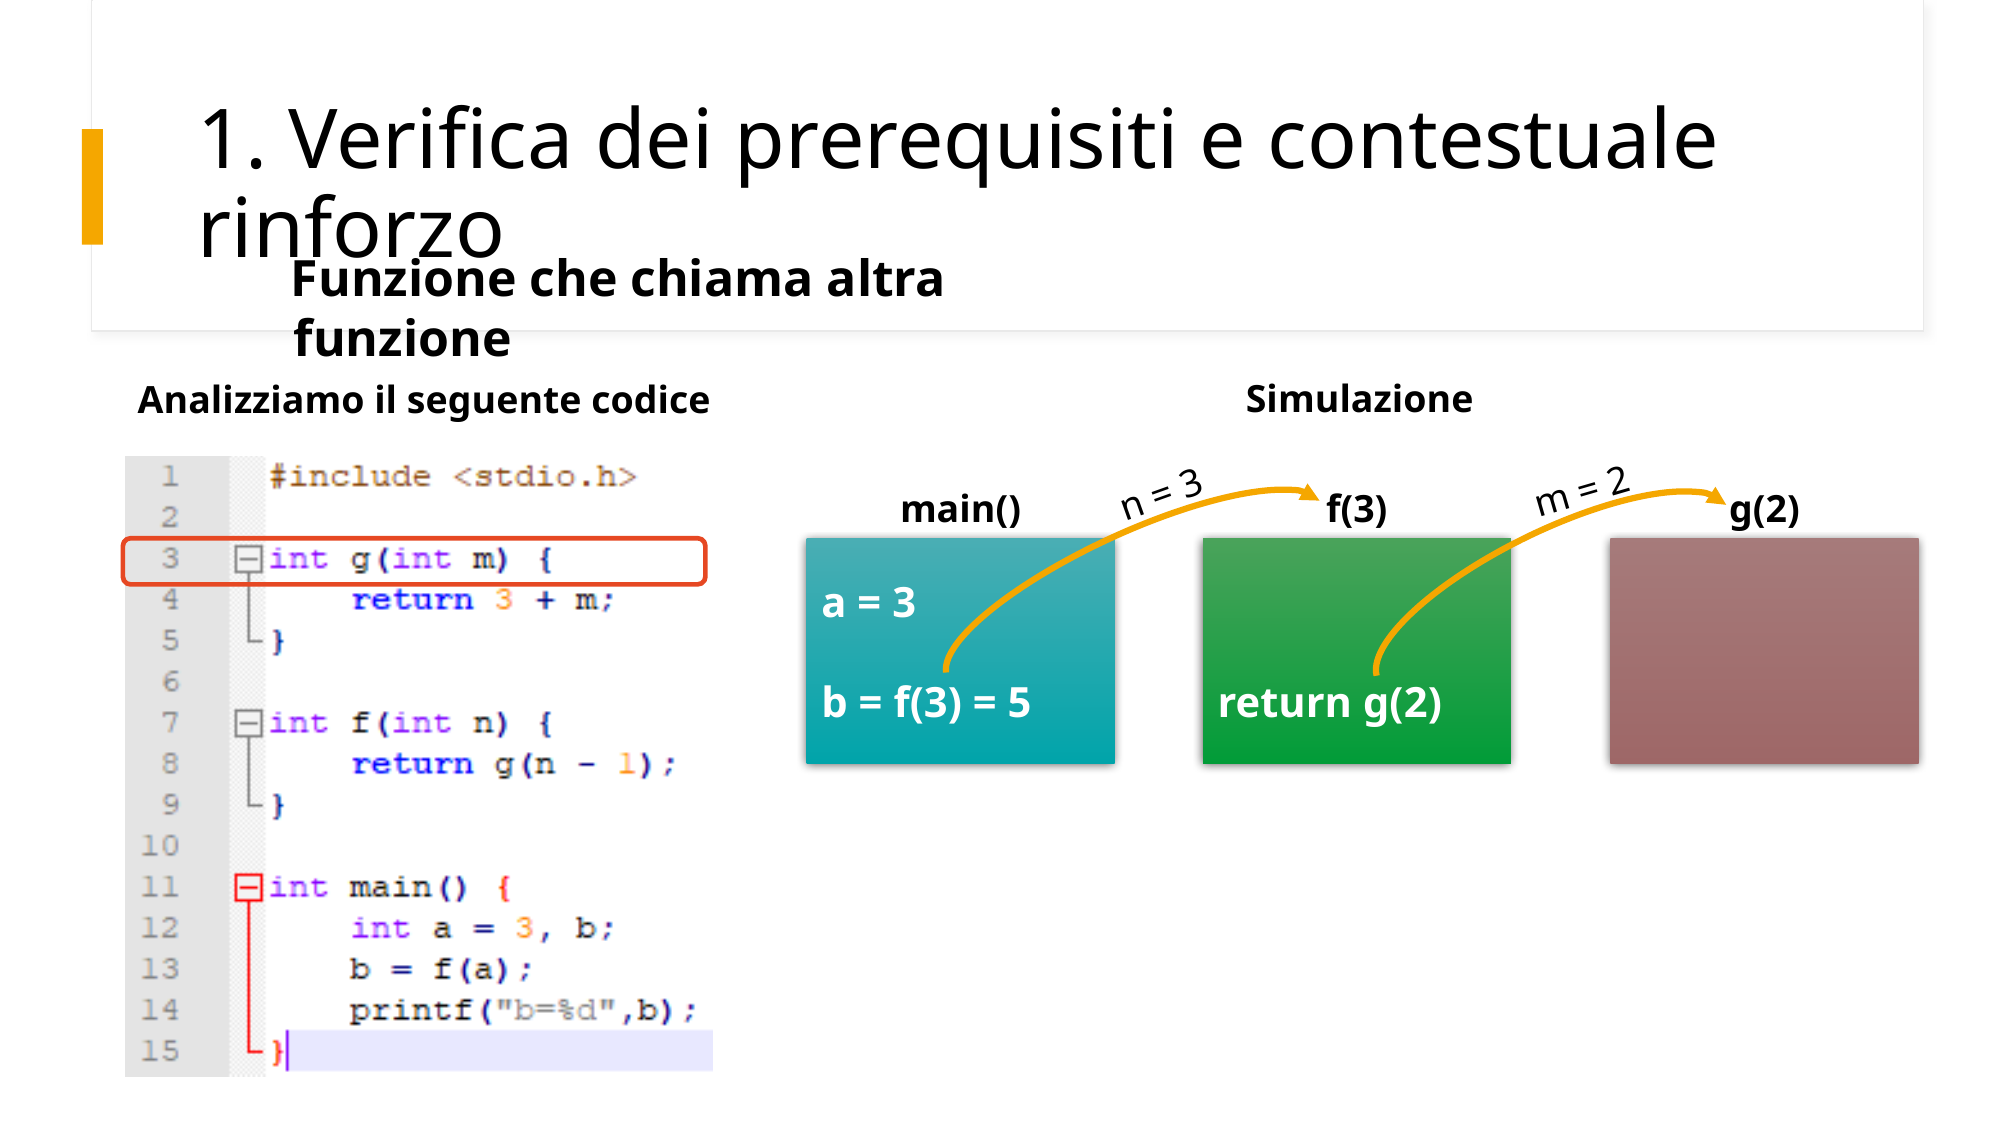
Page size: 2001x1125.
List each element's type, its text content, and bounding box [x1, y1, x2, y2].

text_box g(2) [1639, 477, 1919, 538]
text_box a = 3 b = f(3) = 5 [806, 538, 1115, 764]
text_box return g(2) [1203, 538, 1511, 764]
text_box f(3) [1204, 477, 1511, 538]
text_box Simulazione [1231, 367, 1489, 428]
text_box Funzione che chiama altra funzione [276, 284, 1161, 375]
text_box main() [806, 477, 1115, 538]
text_box [945, 488, 1320, 673]
text_box [1610, 538, 1919, 764]
text_box [1375, 491, 1727, 676]
text_box n = 3 [1097, 451, 1223, 534]
title 1. Verifica dei prerequisiti e contestuale rinforzo [183, 90, 1878, 284]
picture [124, 456, 713, 1077]
text_box m = 2 [1518, 451, 1644, 528]
text_box Analizziamo il seguente codice [122, 368, 768, 429]
